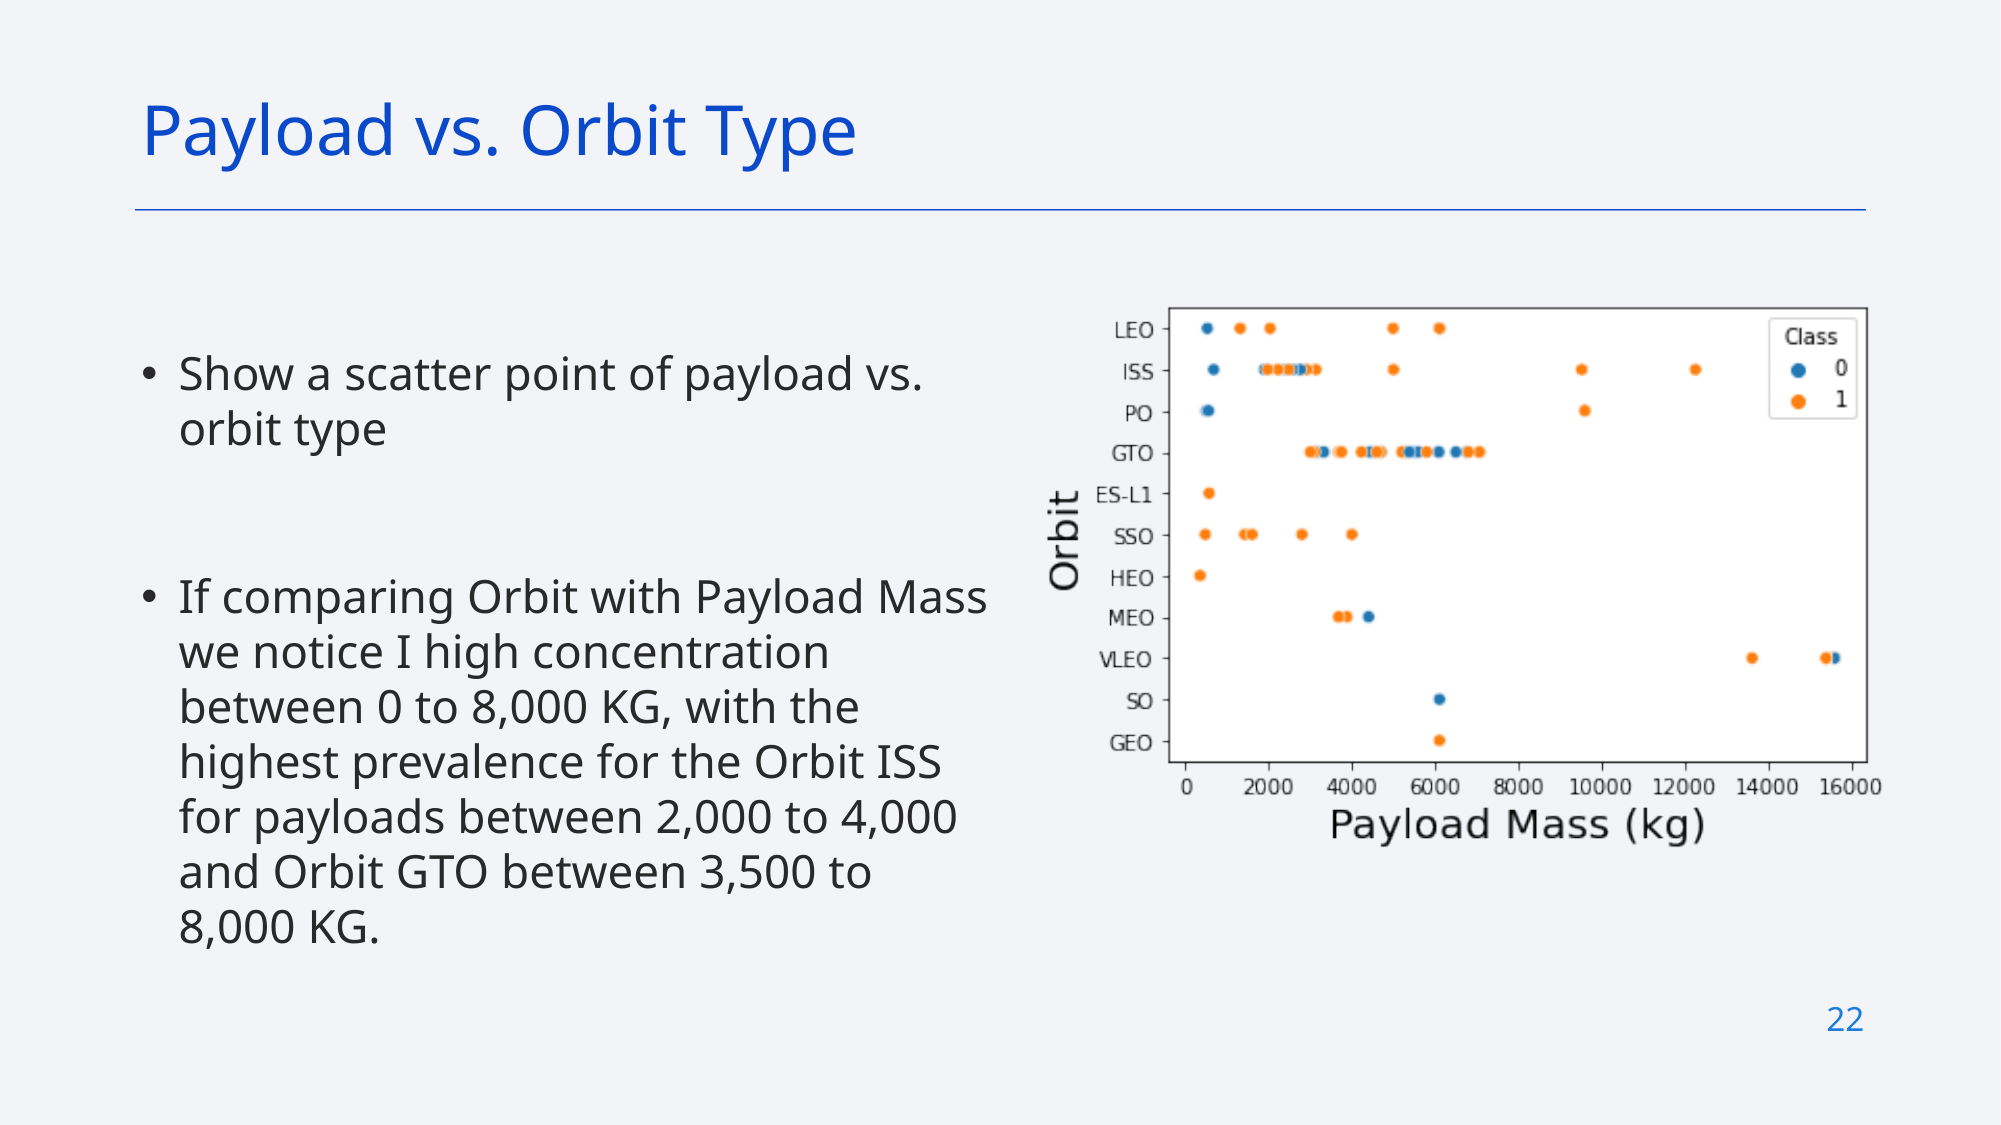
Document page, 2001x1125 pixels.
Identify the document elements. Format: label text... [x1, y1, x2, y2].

text_box 21 [1429, 988, 1880, 1054]
text_box Show a scatter point of payload vs. orbit type If comparing Orbit with Payload Mass we notice I high concentration between 0 to 8,000 KG, with the highest prevalence for the Orbit ISS for payloads between 2,000 to 4,000 and Orbit GTO between 3,500 to 8,000 KG. [126, 337, 1013, 963]
picture [0, 0, 2001, 1125]
text_box Payload vs. Orbit Type [126, 88, 1851, 178]
